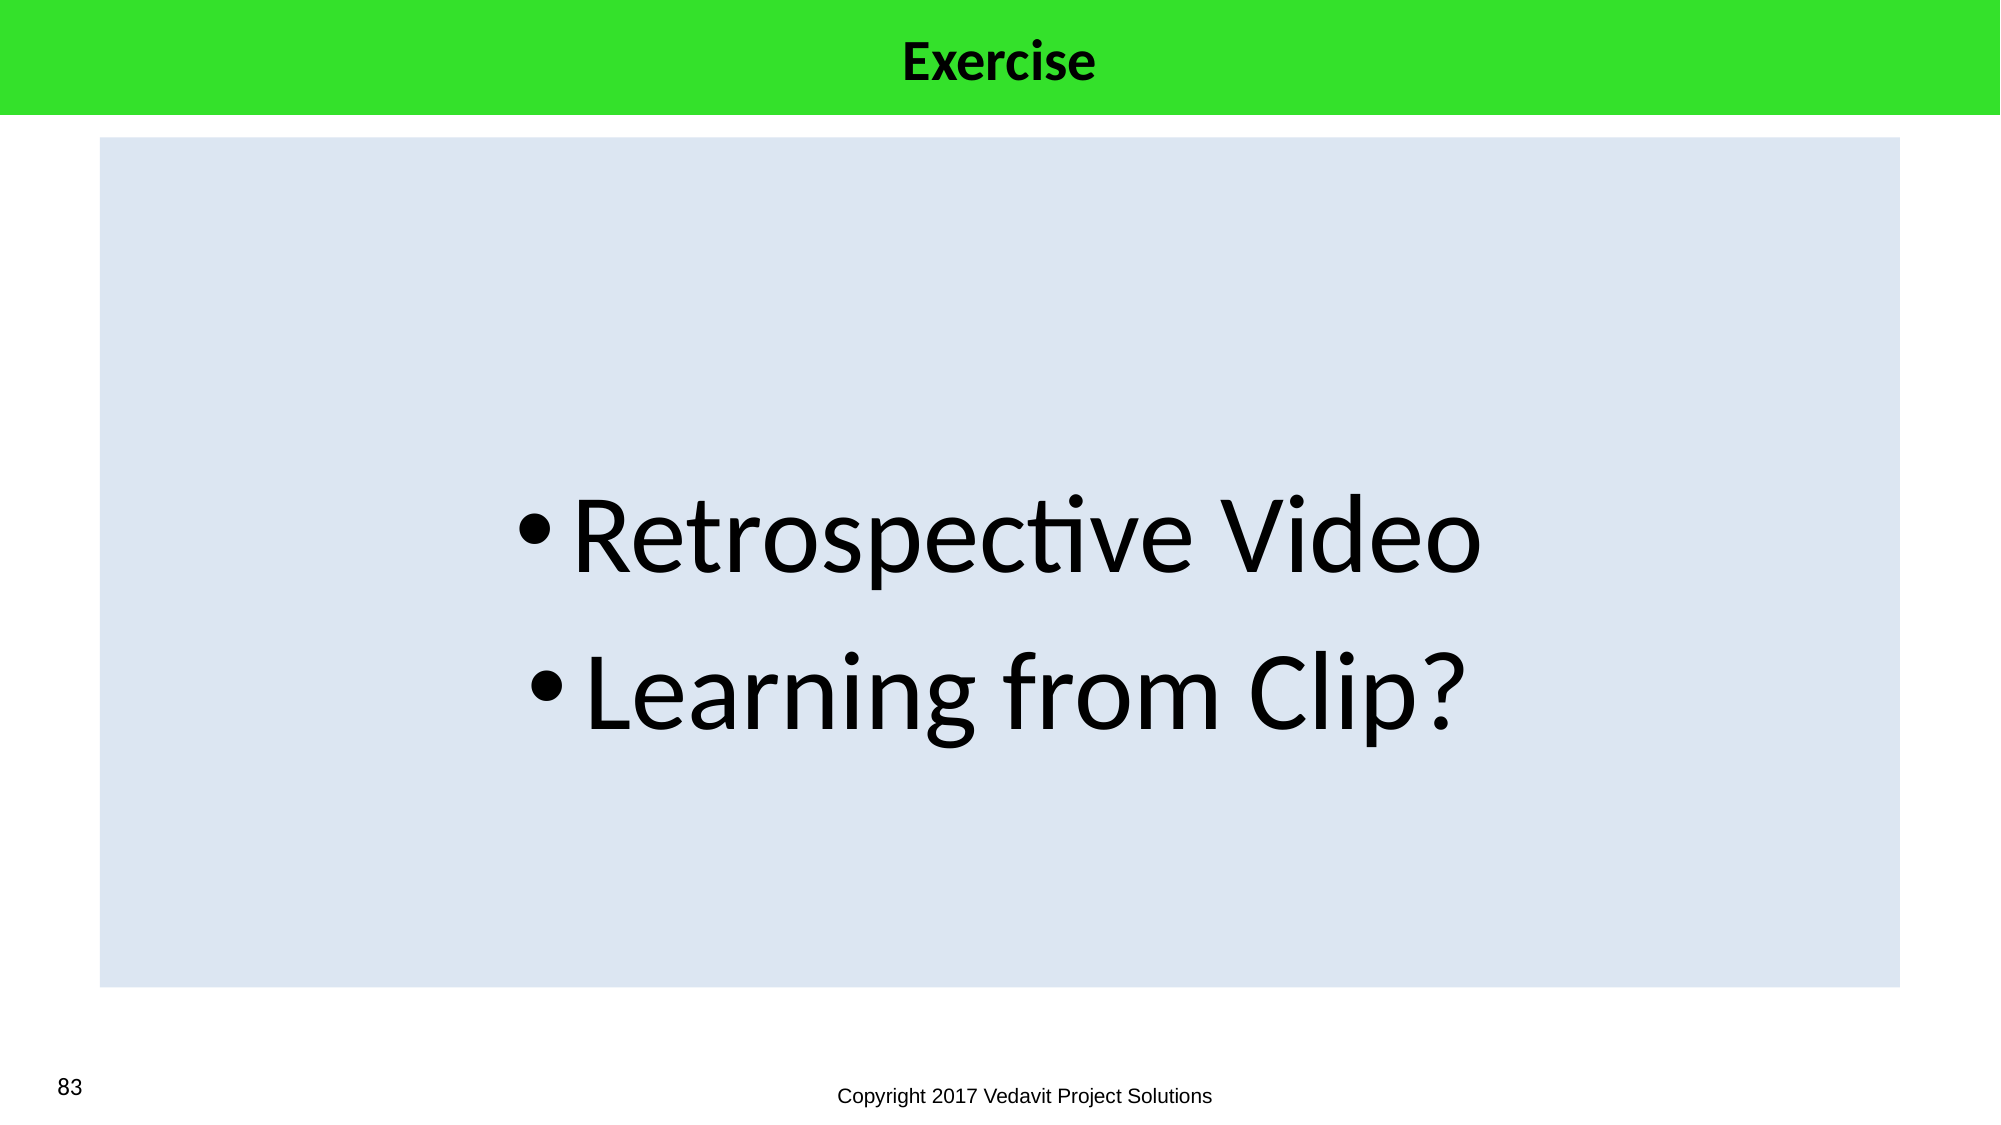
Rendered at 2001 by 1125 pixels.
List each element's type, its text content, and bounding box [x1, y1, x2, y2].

list Retrospective Video Learning from Clip? [99, 137, 1900, 988]
title Exercise [0, 0, 2000, 115]
slide_number 83 [3, 1055, 137, 1116]
